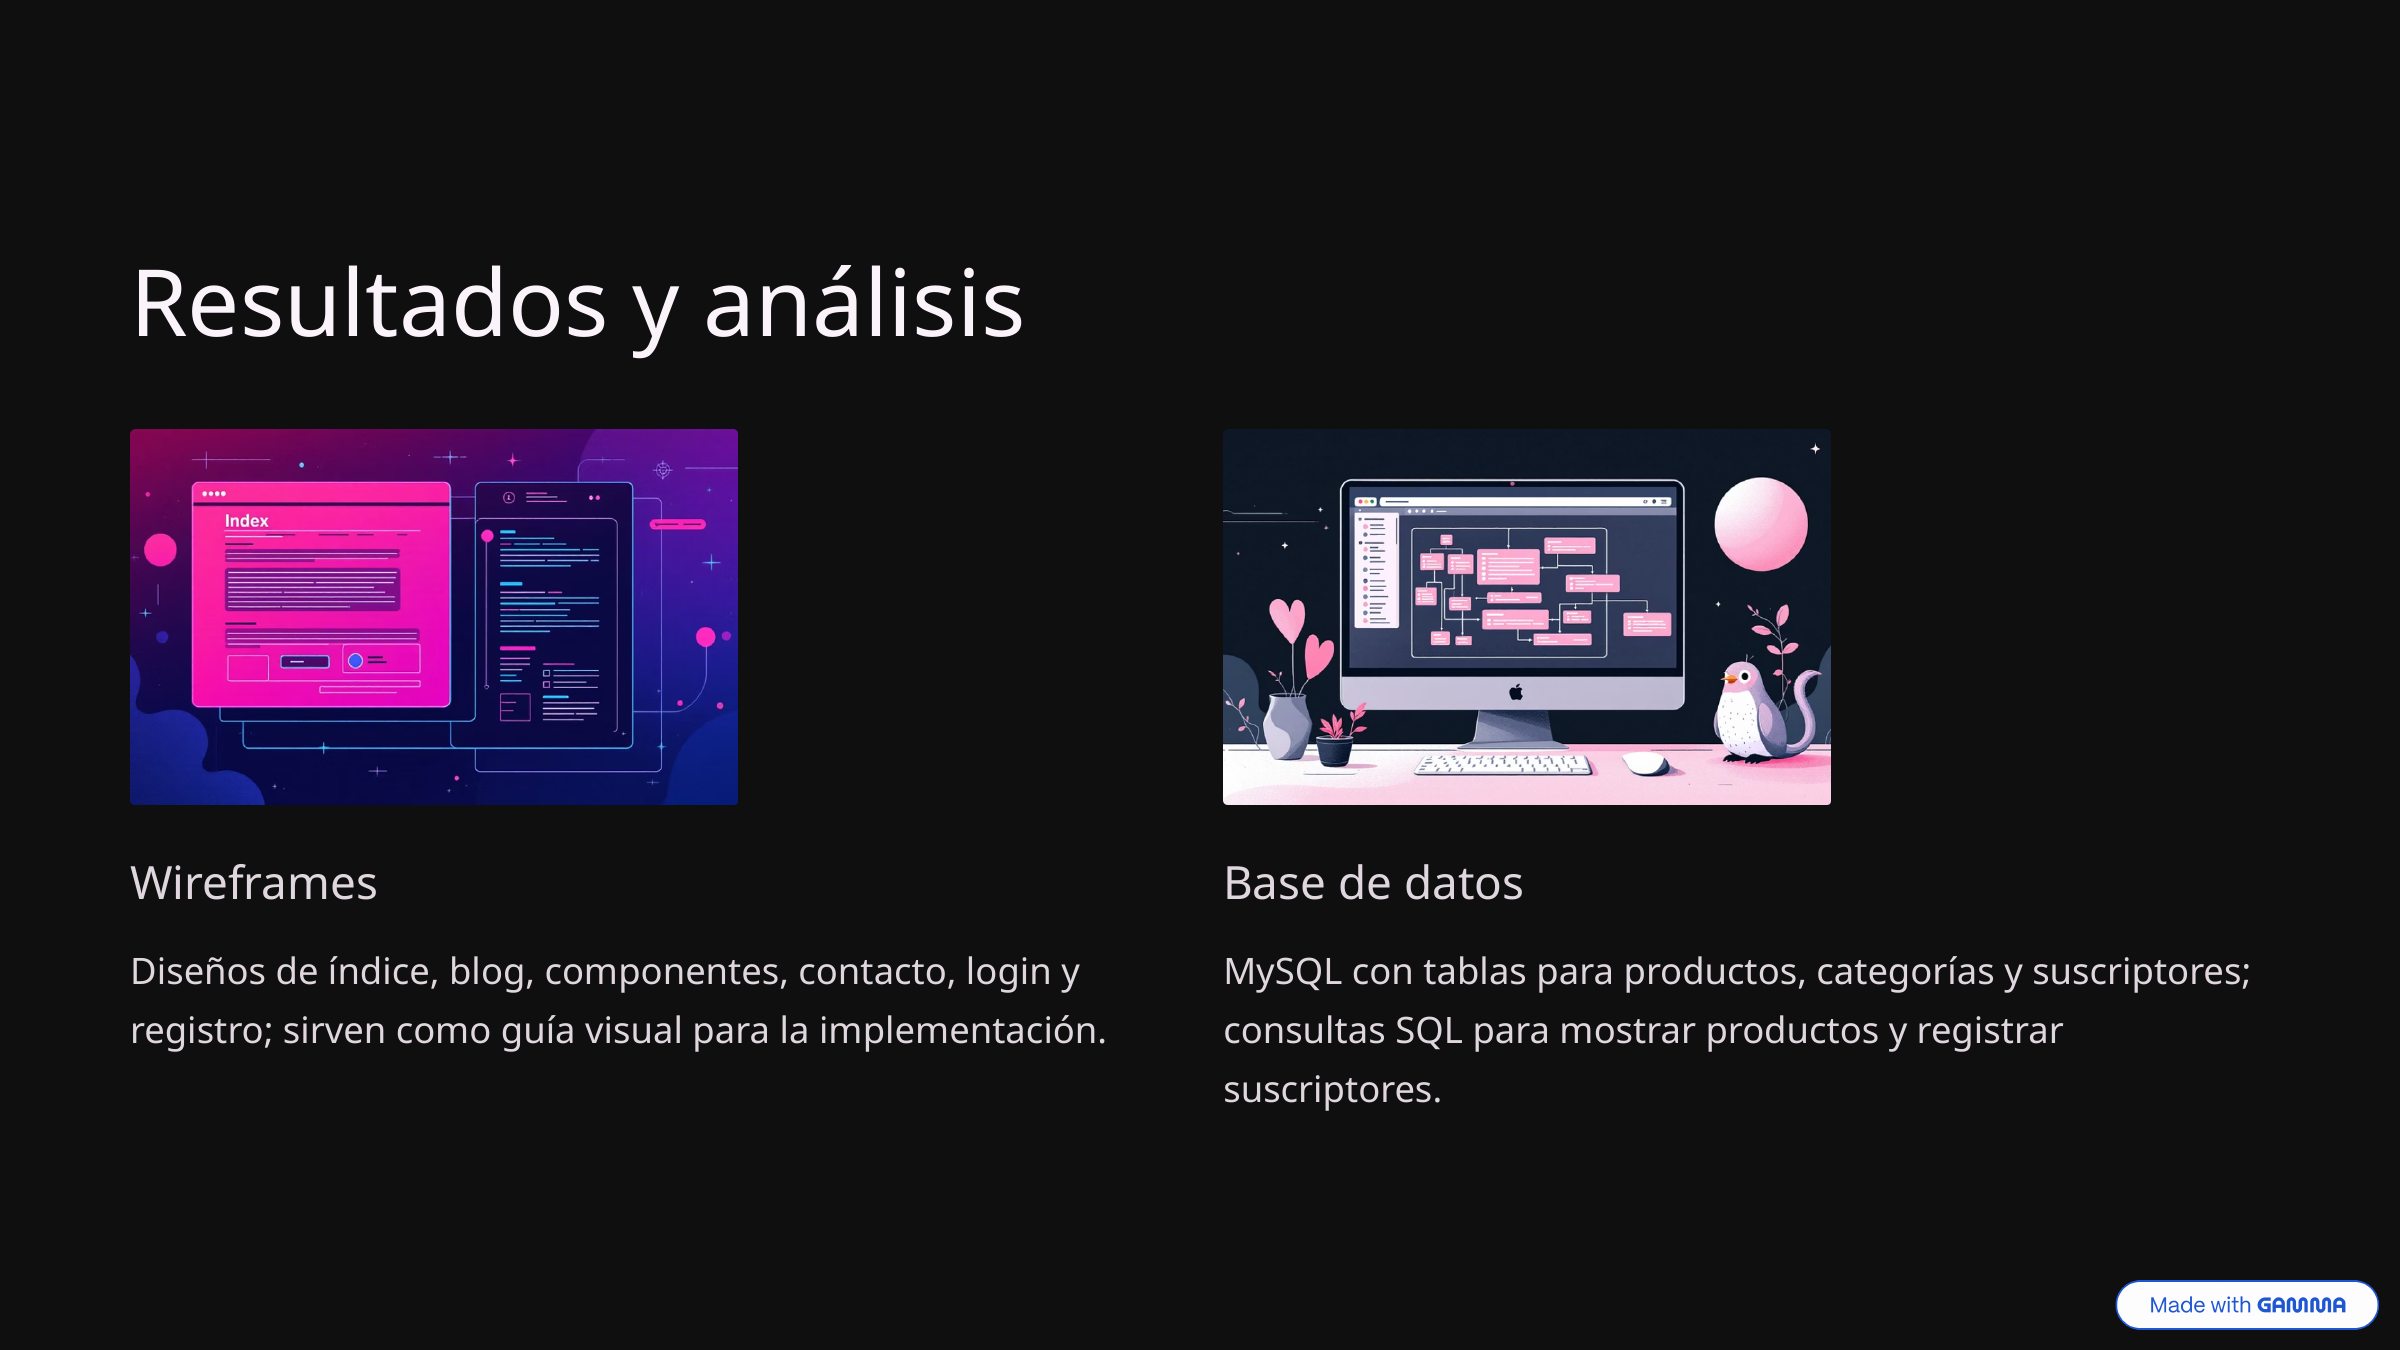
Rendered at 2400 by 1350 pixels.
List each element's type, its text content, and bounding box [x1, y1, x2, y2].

text_box Base de datos [1223, 851, 1689, 910]
text_box MySQL con tablas para productos, categorías y suscriptores; consultas SQL para mostrar productos y registrar suscriptores. [1223, 932, 2270, 1111]
text_box Resultados y análisis [130, 239, 1302, 356]
picture [1223, 429, 1831, 806]
picture [130, 429, 738, 806]
text_box Wireframes [130, 851, 596, 910]
text_box Diseños de índice, blog, componentes, contacto, login y registro; sirven como guía visual para la implementación. [130, 932, 1177, 1052]
picture [2106, 1271, 2389, 1339]
